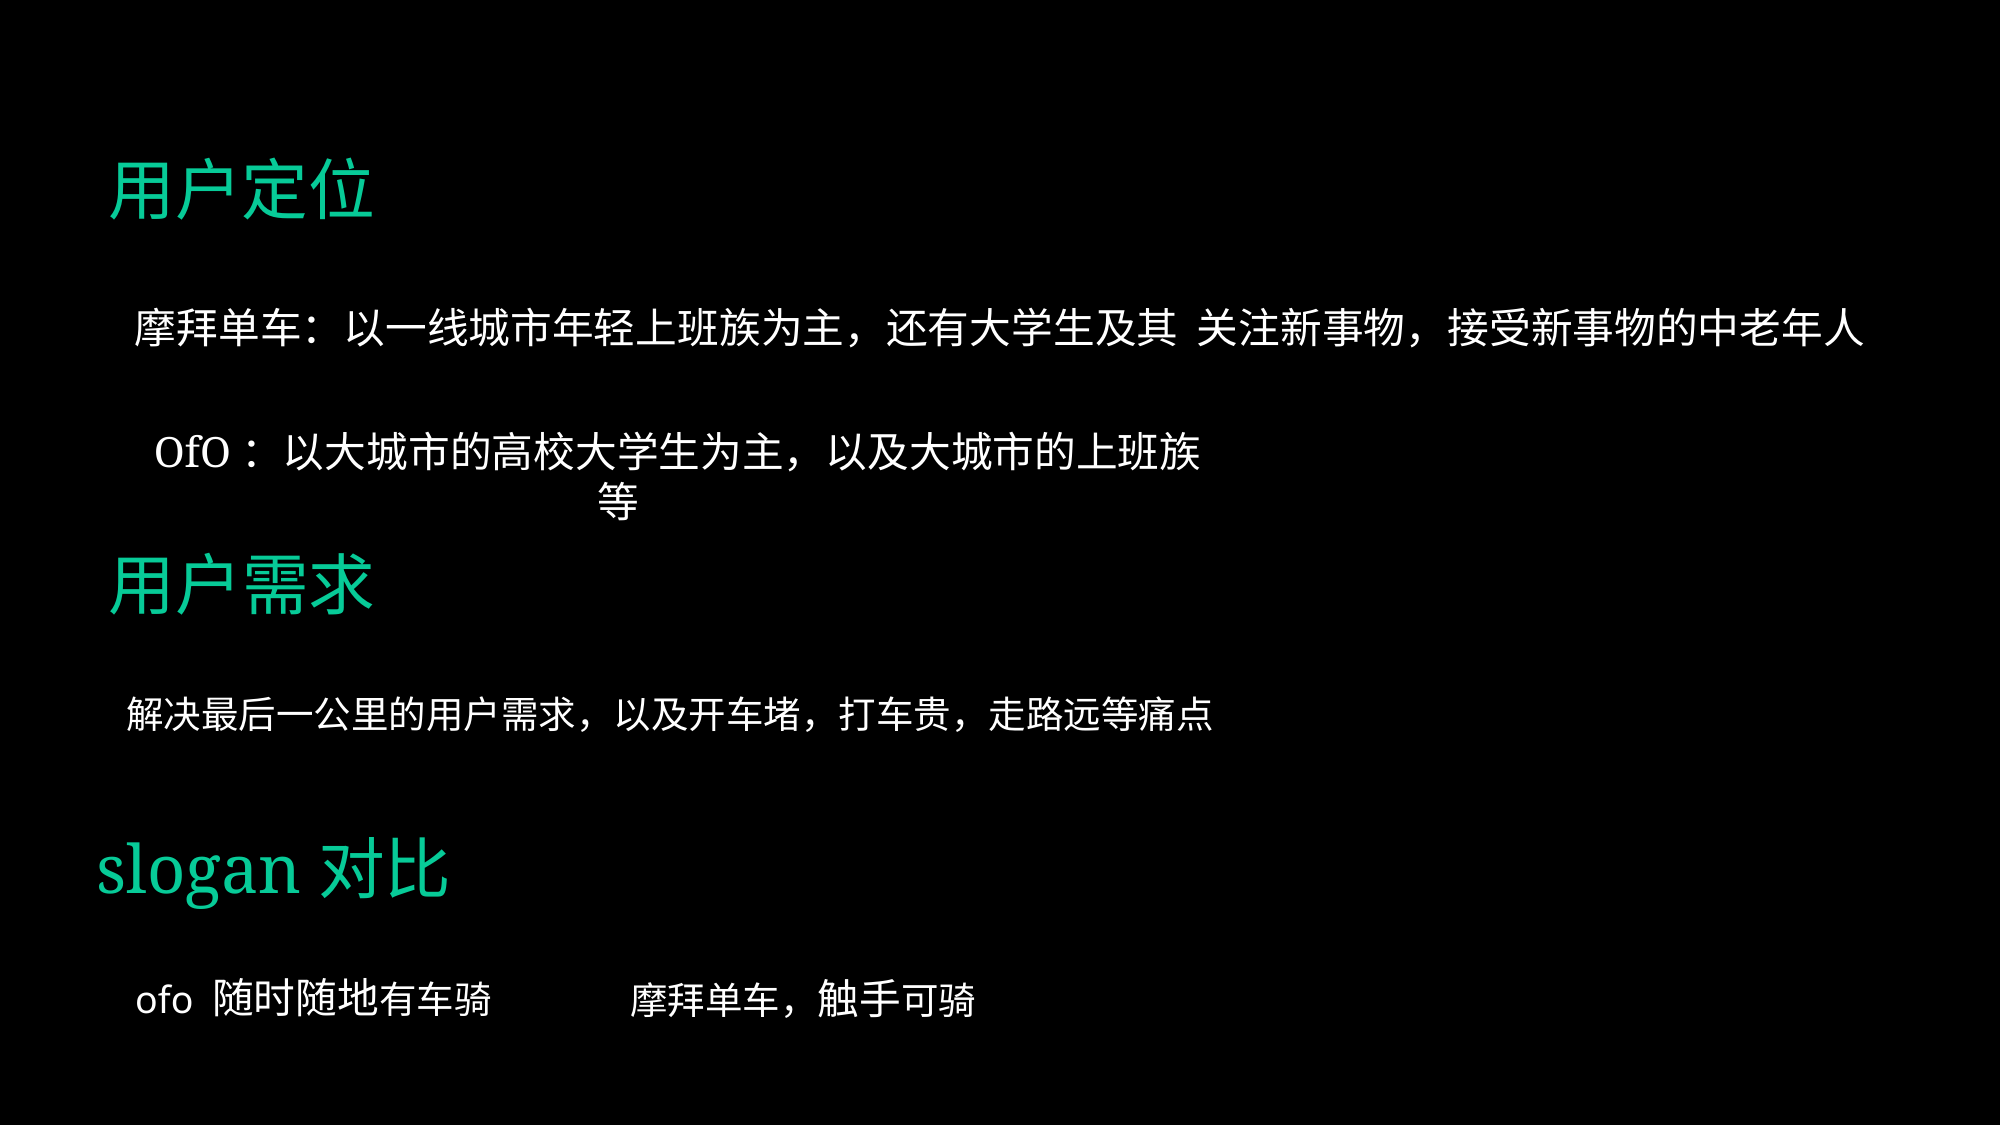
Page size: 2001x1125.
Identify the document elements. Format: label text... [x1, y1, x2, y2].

text_box ofo 随时随地有车骑 [120, 964, 507, 1030]
text_box 用户需求 [93, 541, 1788, 632]
text_box 摩拜单车，触手可骑 [615, 965, 992, 1031]
text_box 解决最后一公里的用户需求，以及开车堵，打车贵，走路远等痛点 [111, 683, 1287, 744]
text_box OfO：以大城市的高校大学生为主，以及大城市的上班族等 [0, 418, 1238, 534]
list 摩拜单车：以一线城市年轻上班族为主，还有大学生及其 关注新事物，接受新事物的中老年人 [0, 299, 2000, 467]
text_box slogan对比 [81, 824, 1776, 916]
title 用户定位 [93, 145, 1788, 237]
